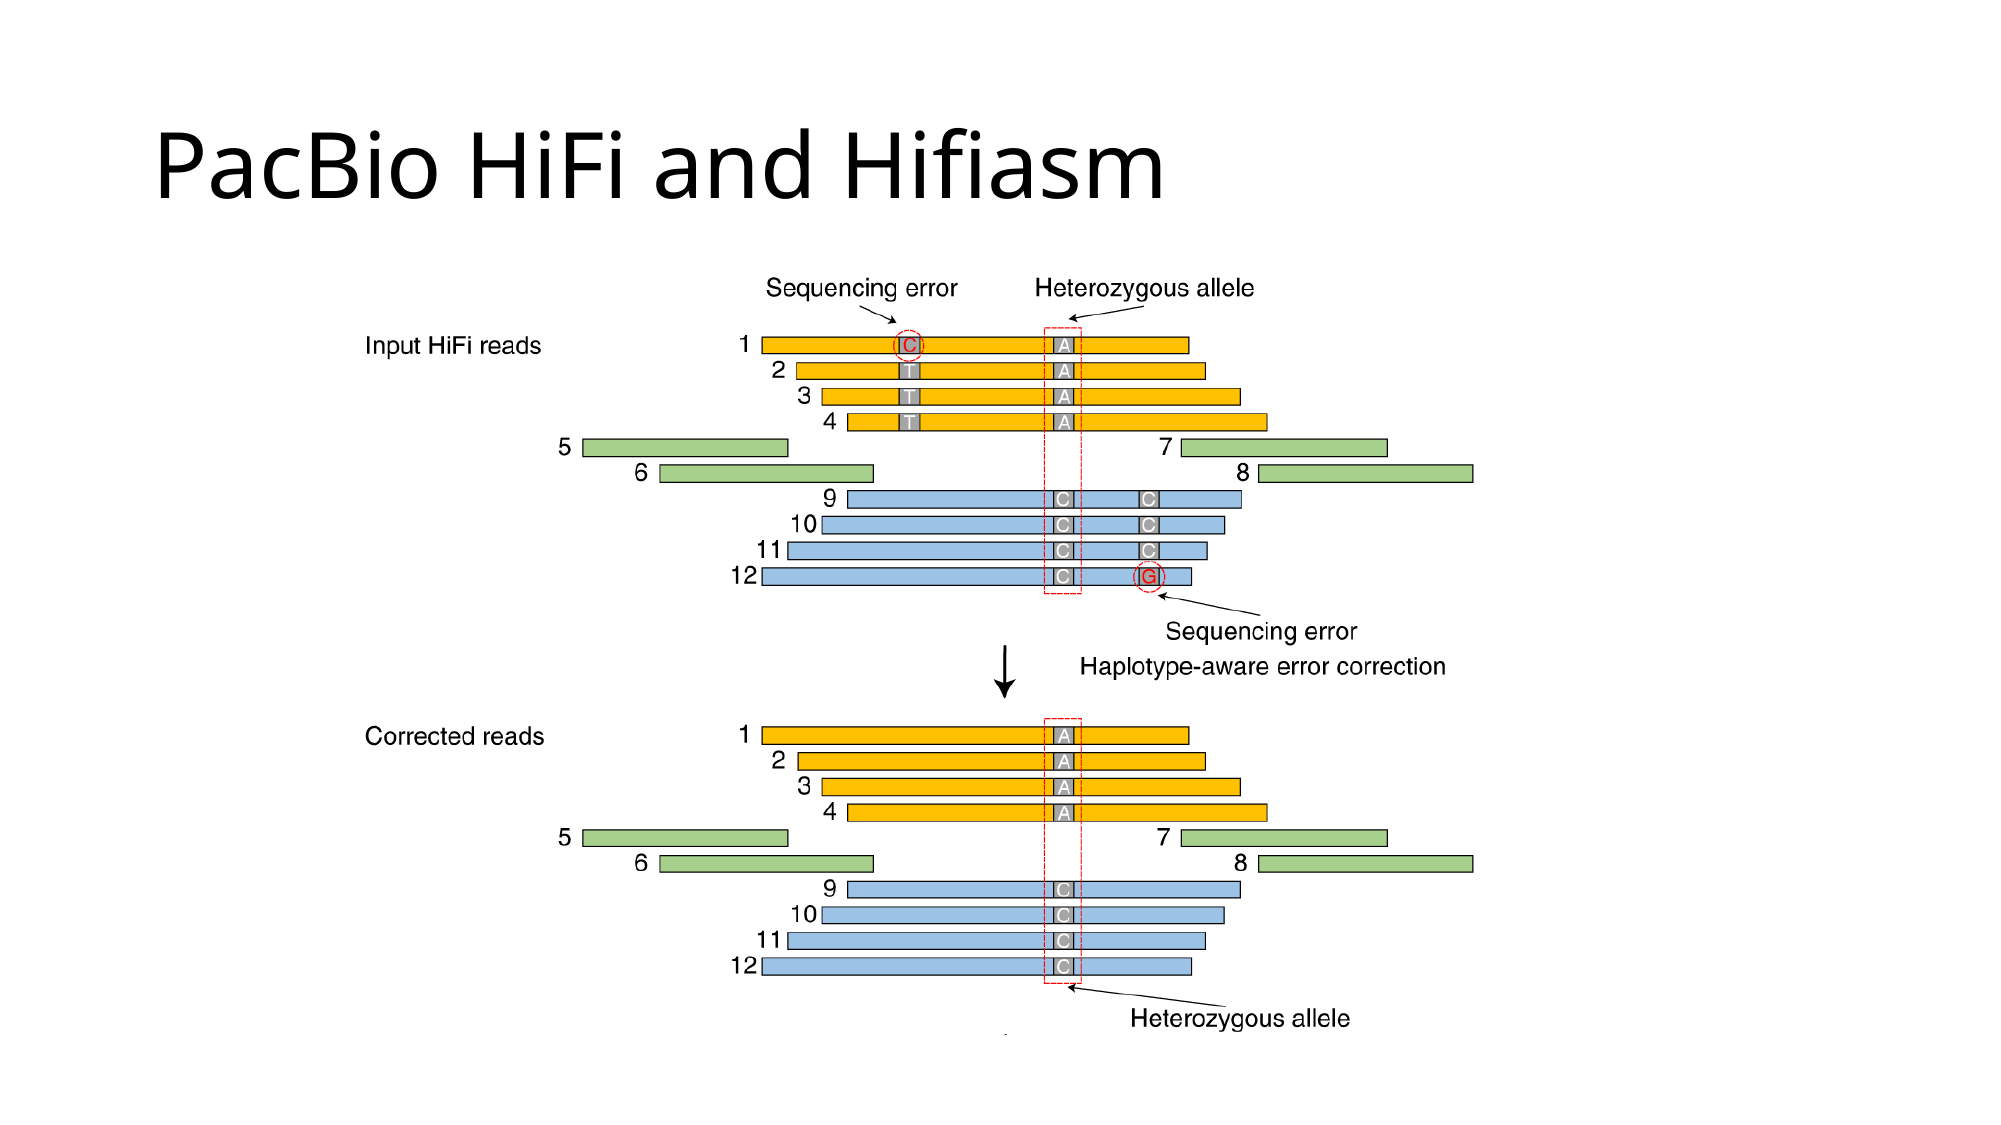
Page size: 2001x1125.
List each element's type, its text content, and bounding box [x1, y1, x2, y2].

picture [240, 276, 1922, 1035]
title PacBio HiFi and Hifiasm [137, 59, 1863, 278]
